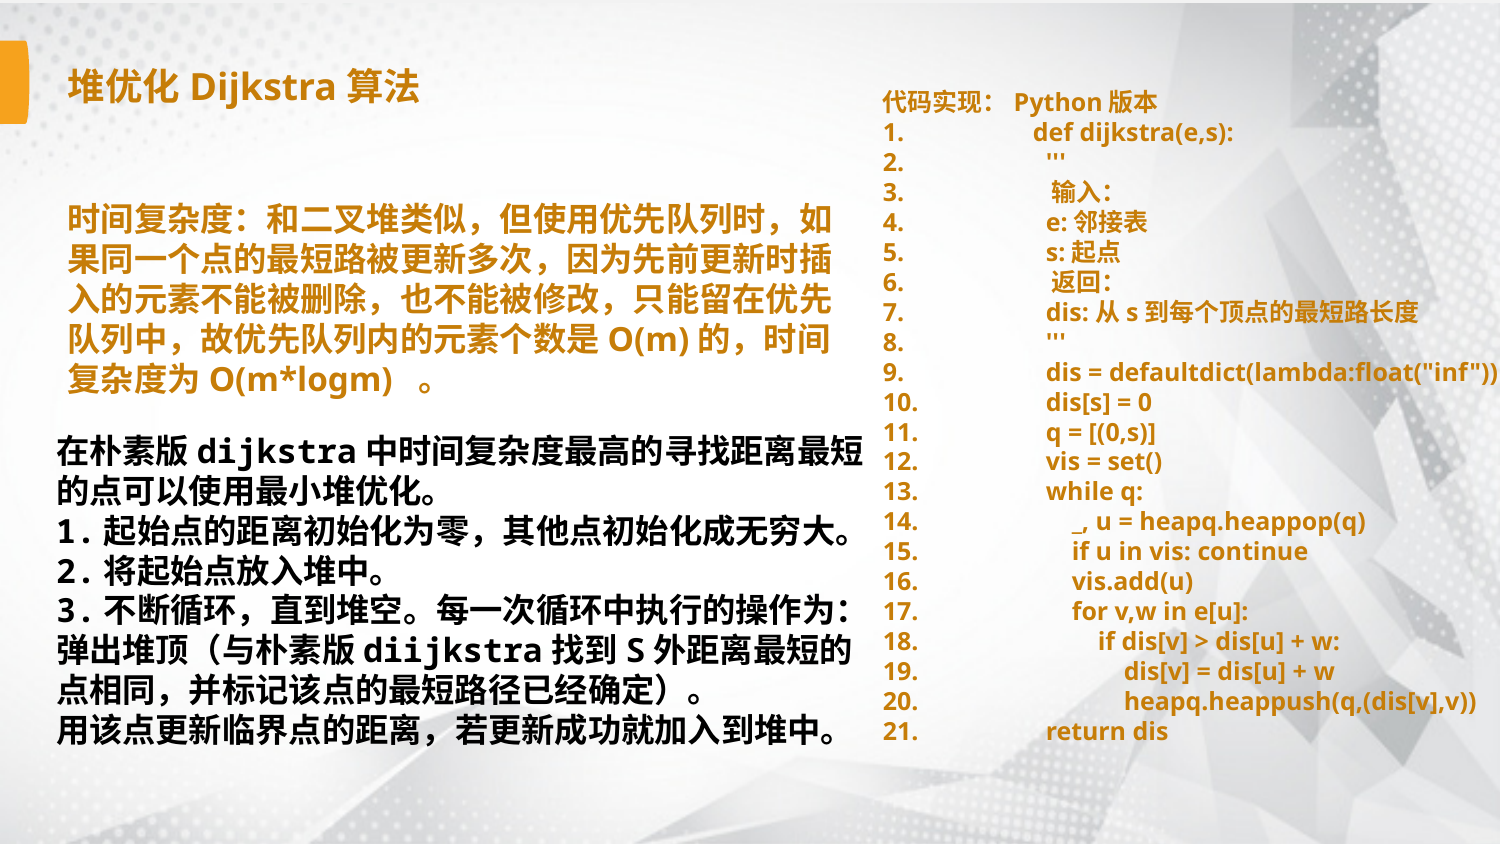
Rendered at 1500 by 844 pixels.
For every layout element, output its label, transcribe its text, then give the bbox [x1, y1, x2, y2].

text_box 代码实现：Python版本 1. def dijkstra(e,s): 2. ''' 3. 输入： 4. e:邻接表 5. s:起点 6. 返回： 7. dis:从s到每个顶点的最短路长度 8. ''' 9. dis = defaultdict(lambda:float("inf")) 10. dis[s] = 0 11. q = [(0,s)] 12. vis = set() 13. while q: 14. _, u = heapq.heappop(q) 15. if u in vis: continue 16. vis.add(u) 17. for v,w in e[u]: 18. if dis[v] > dis[u] + w: 19. dis[v] = dis[u] + w 20. heapq.heappush(q,(dis[v],v)) 21. return dis [868, 79, 1500, 753]
picture [0, 3, 1500, 844]
text_box 在朴素版dijkstra中时间复杂度最高的寻找距离最短的点可以使用最小堆优化。 1.起始点的距离初始化为零，其他点初始化成无穷大。 2.将起始点放入堆中。 3.不断循环，直到堆空。每一次循环中执行的操作为： 弹出堆顶（与朴素版diijkstra找到S外距离最短的点相同，并标记该点的最短路径已经确定）。 用该点更新临界点的距离，若更新成功就加入到堆中。 [41, 422, 885, 757]
text_box 堆优化Dijkstra算法 时间复杂度：和二叉堆类似，但使用优先队列时，如果同一个点的最短路被更新多次，因为先前更新时插入的元素不能被删除，也不能被修改，只能留在优先队列中，故优先队列内的元素个数是O(m)的，时间复杂度为O(m*logm) 。 [53, 55, 857, 405]
